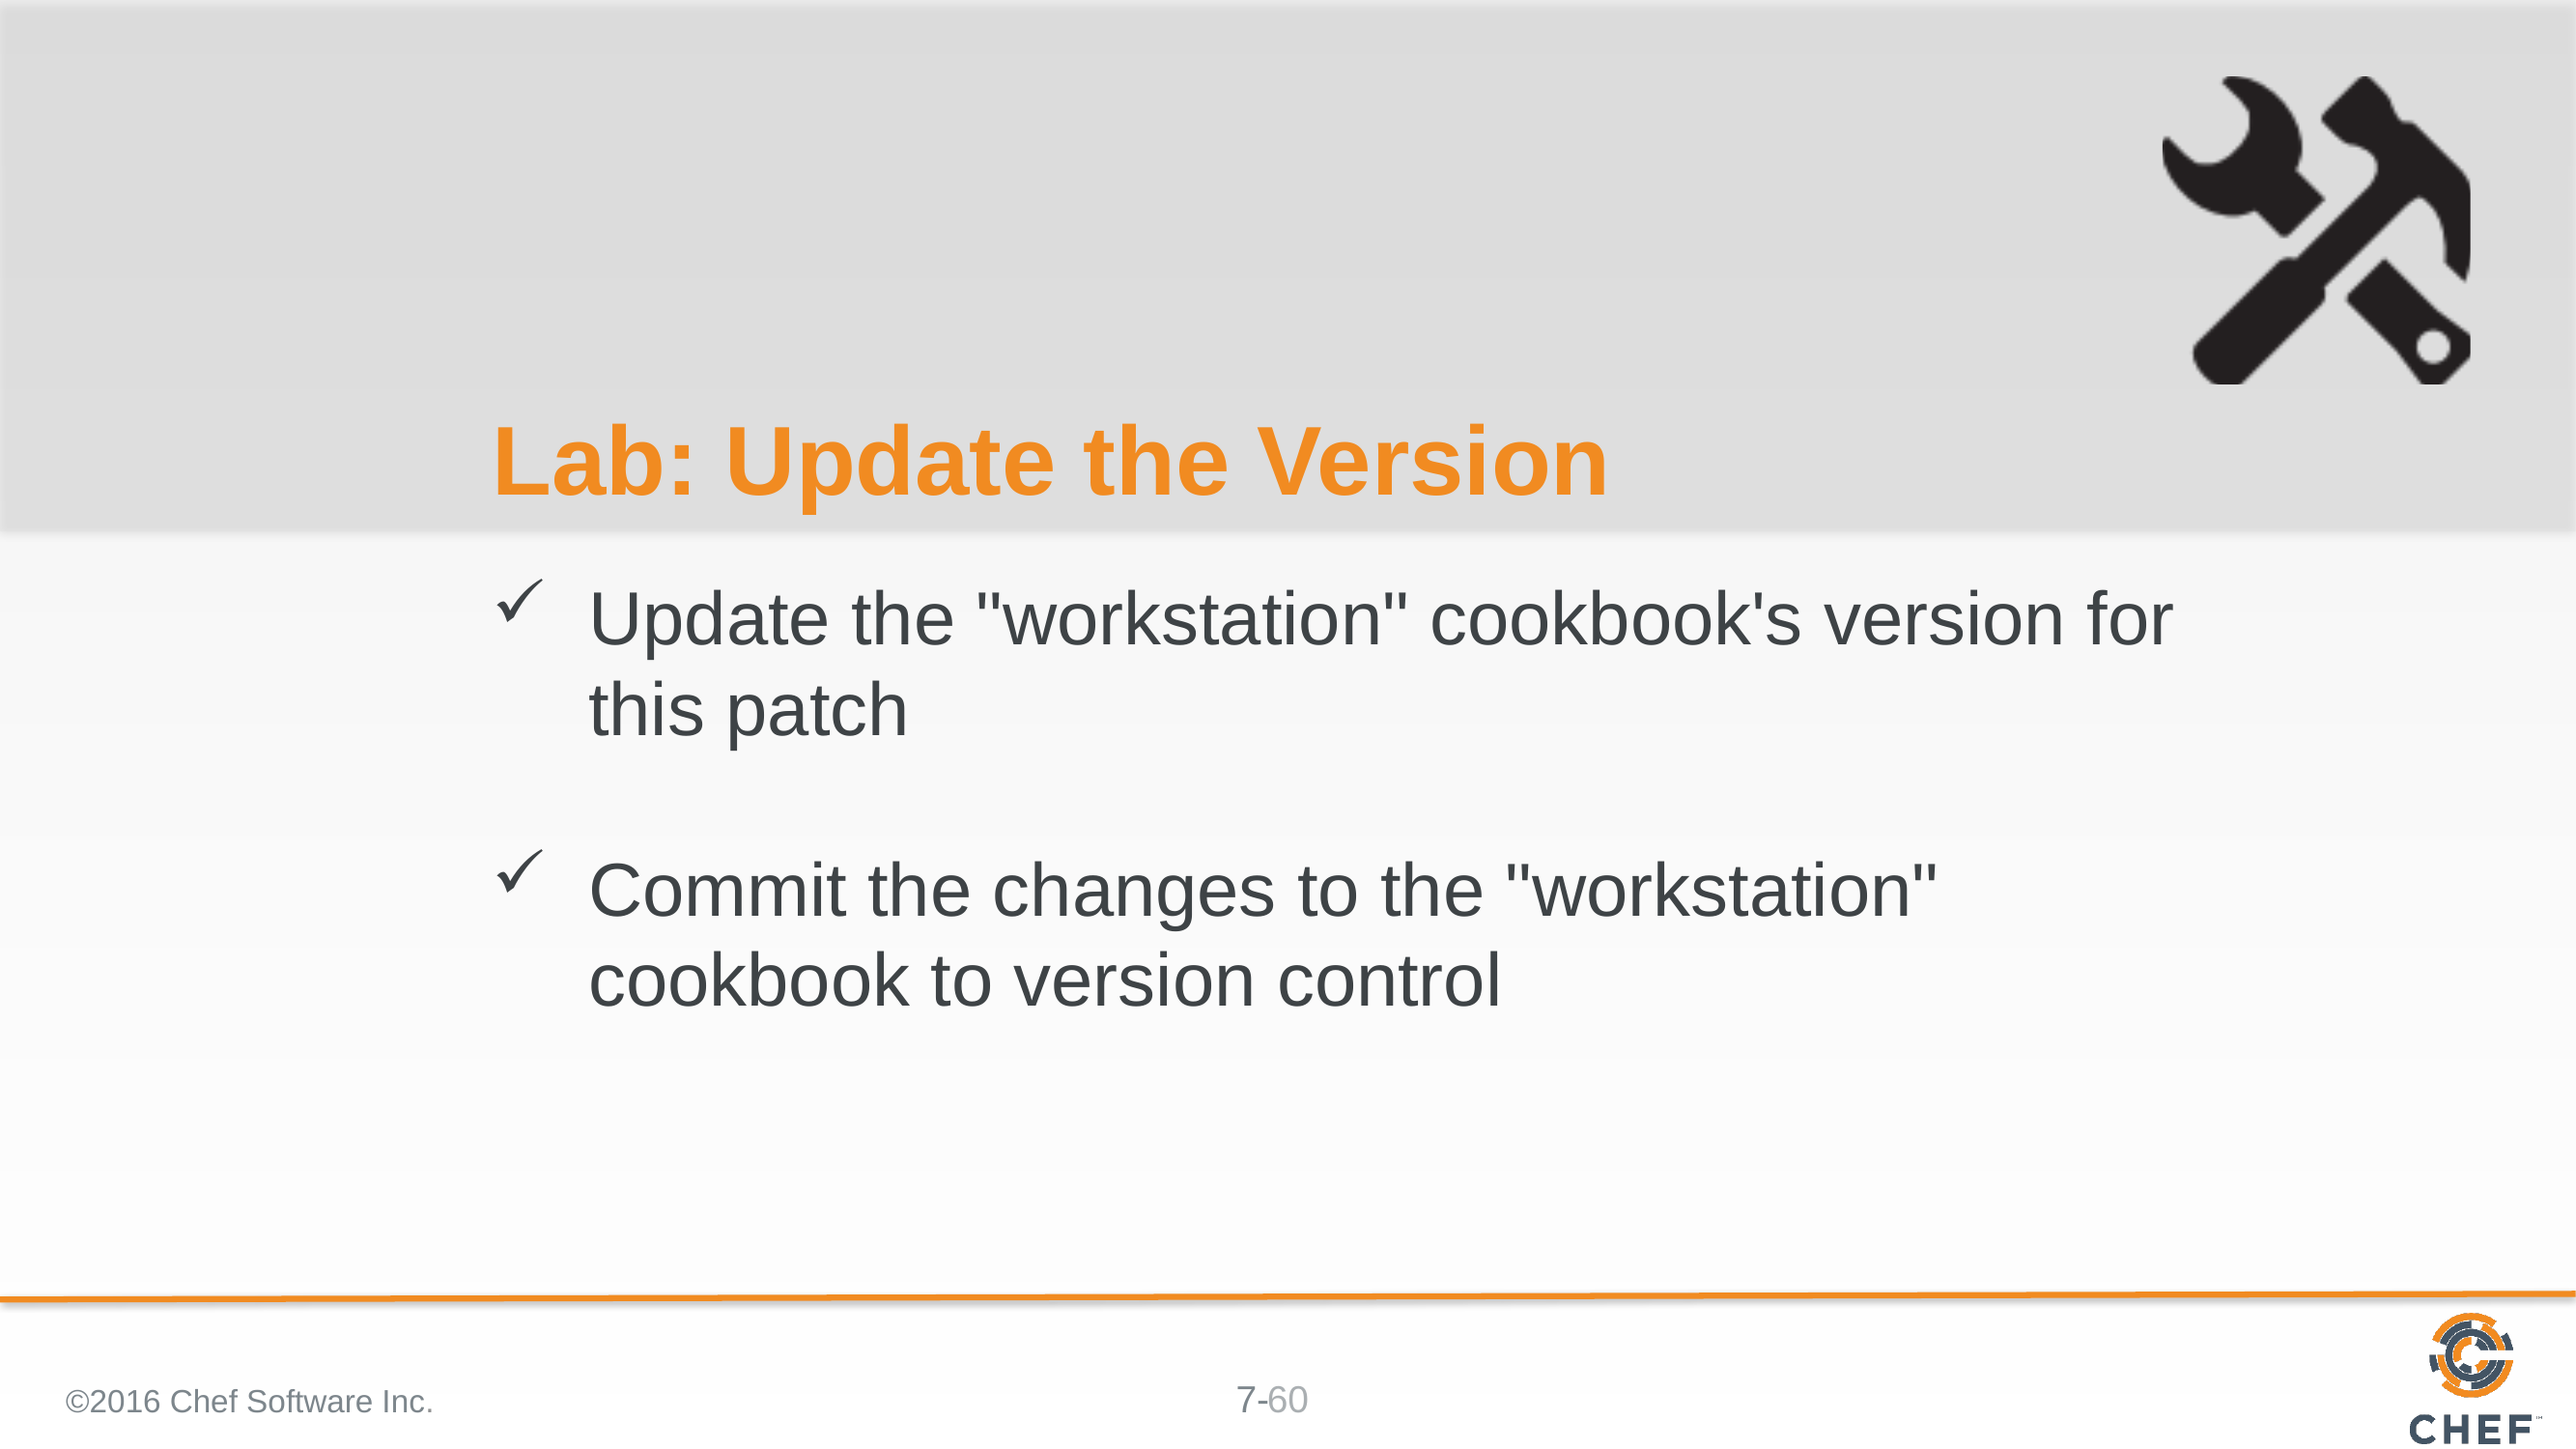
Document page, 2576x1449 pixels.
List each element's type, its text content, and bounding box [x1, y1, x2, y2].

subtitle Update the "workstation" cookbook's version for this patch Commit the changes to the "workstation" cookbook to version control [477, 555, 2217, 1087]
slide_number 60 [998, 1359, 1578, 1437]
footer ©2016 Chef Software Inc. [51, 1359, 952, 1440]
title Lab: Update the Version [477, 395, 2217, 531]
picture [2399, 1297, 2550, 1449]
